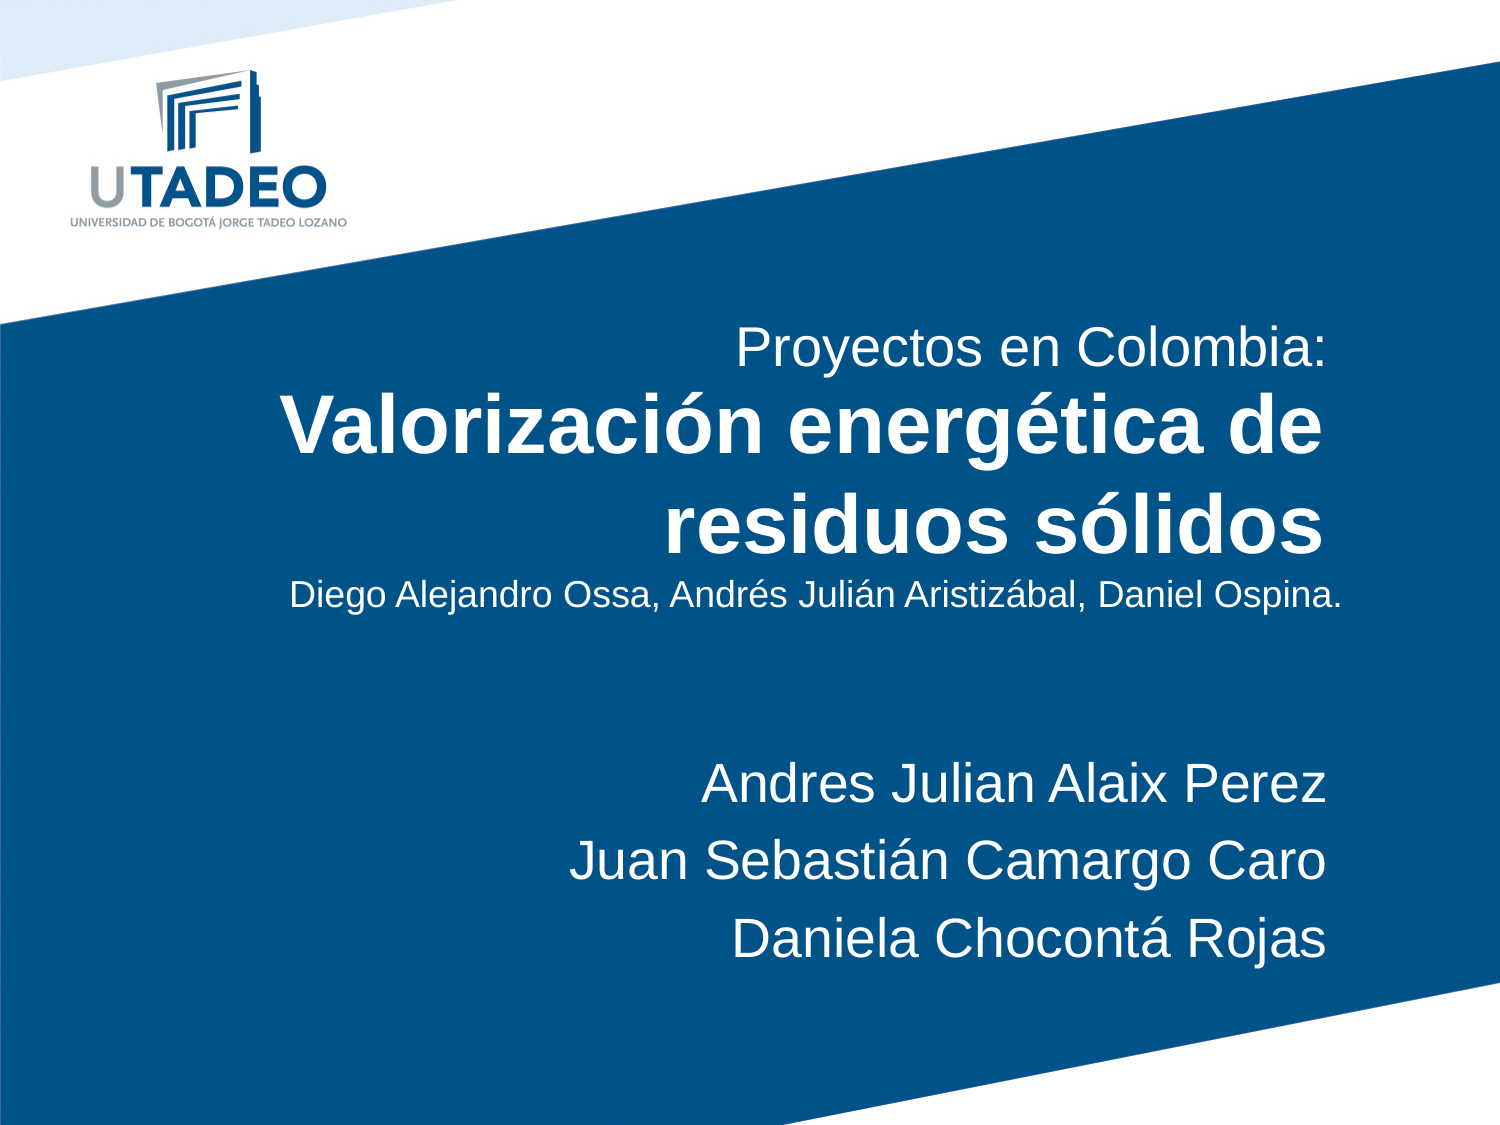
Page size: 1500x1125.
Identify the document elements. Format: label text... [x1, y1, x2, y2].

subtitle Proyectos en Colombia: [293, 302, 1344, 386]
text_box Andres Julian Alaix Perez Juan Sebastián Camargo Caro Daniela Chocontá Rojas [293, 739, 1344, 976]
title Valorización energética de residuos sólidos [64, 349, 1340, 591]
picture [0, 0, 1500, 1125]
text_box Diego Alejandro Ossa, Andrés Julián Aristizábal, Daniel Ospina. [263, 562, 1368, 623]
